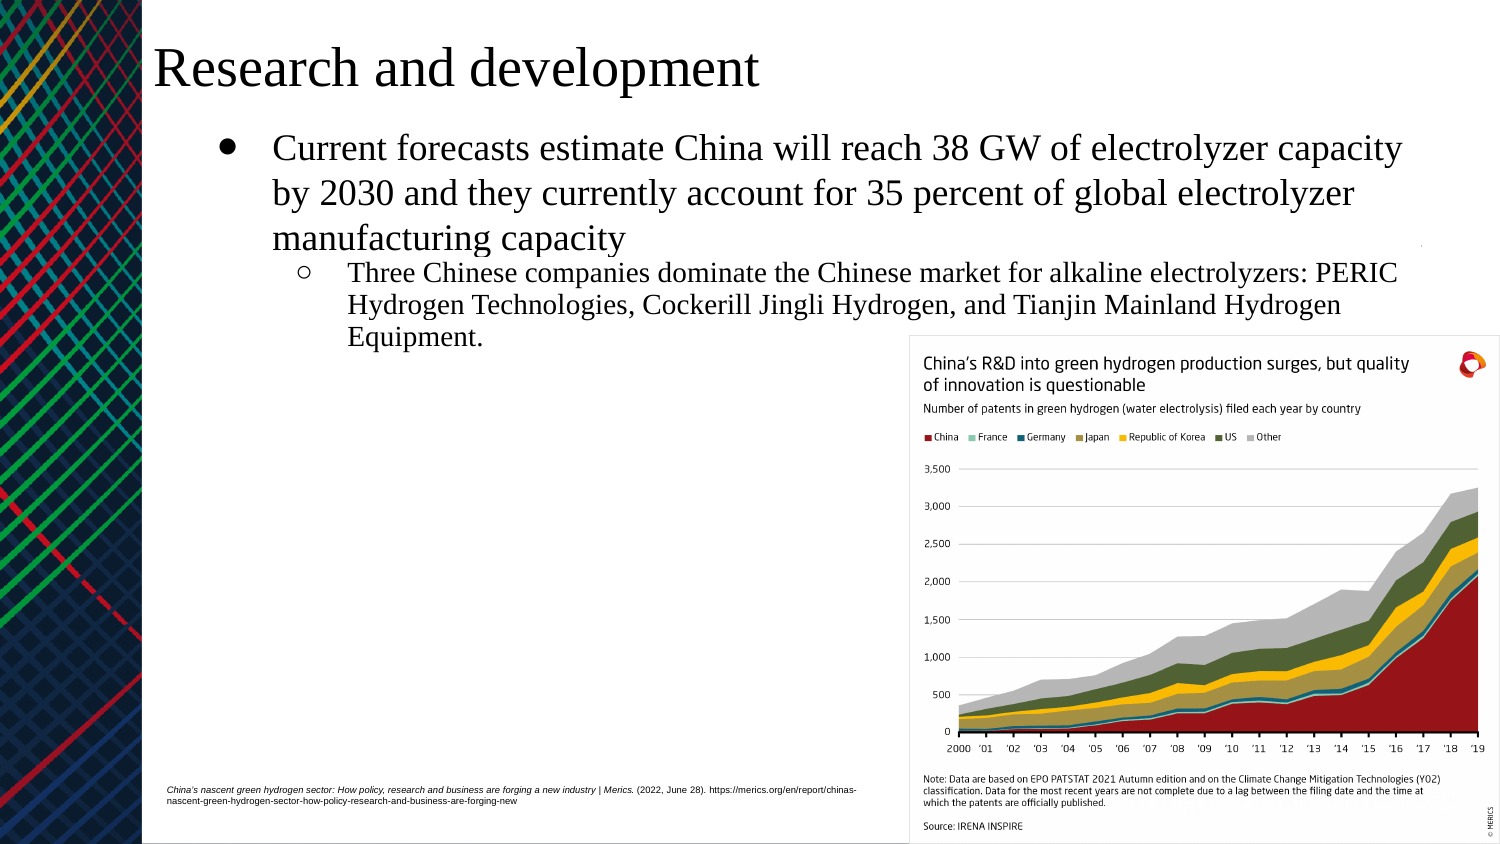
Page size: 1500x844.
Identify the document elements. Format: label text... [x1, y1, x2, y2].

picture [909, 334, 1500, 844]
picture [0, 0, 141, 844]
list Research and development [148, 4, 884, 133]
list Current forecasts estimate China will reach 38 GW of electrolyzer capacity by 2030 and they currently account for 35 percent of global electrolyzer manufacturing capacity Three Chinese companies dominate the Chinese market for alkaline electrolyzers: PERIC Hydrogen Technologies, Cockerill Jingli Hydrogen, and Tianjin Mainland Hydrogen Equipment. [191, 117, 1422, 690]
list China’s nascent green hydrogen sector: How policy, research and business are forging a new industry | Merics. (2022, June 28). https://merics.org/en/report/chinas-nascent-green-hydrogen-sector-how-policy-research-and-business-are-forging-new [161, 778, 871, 813]
